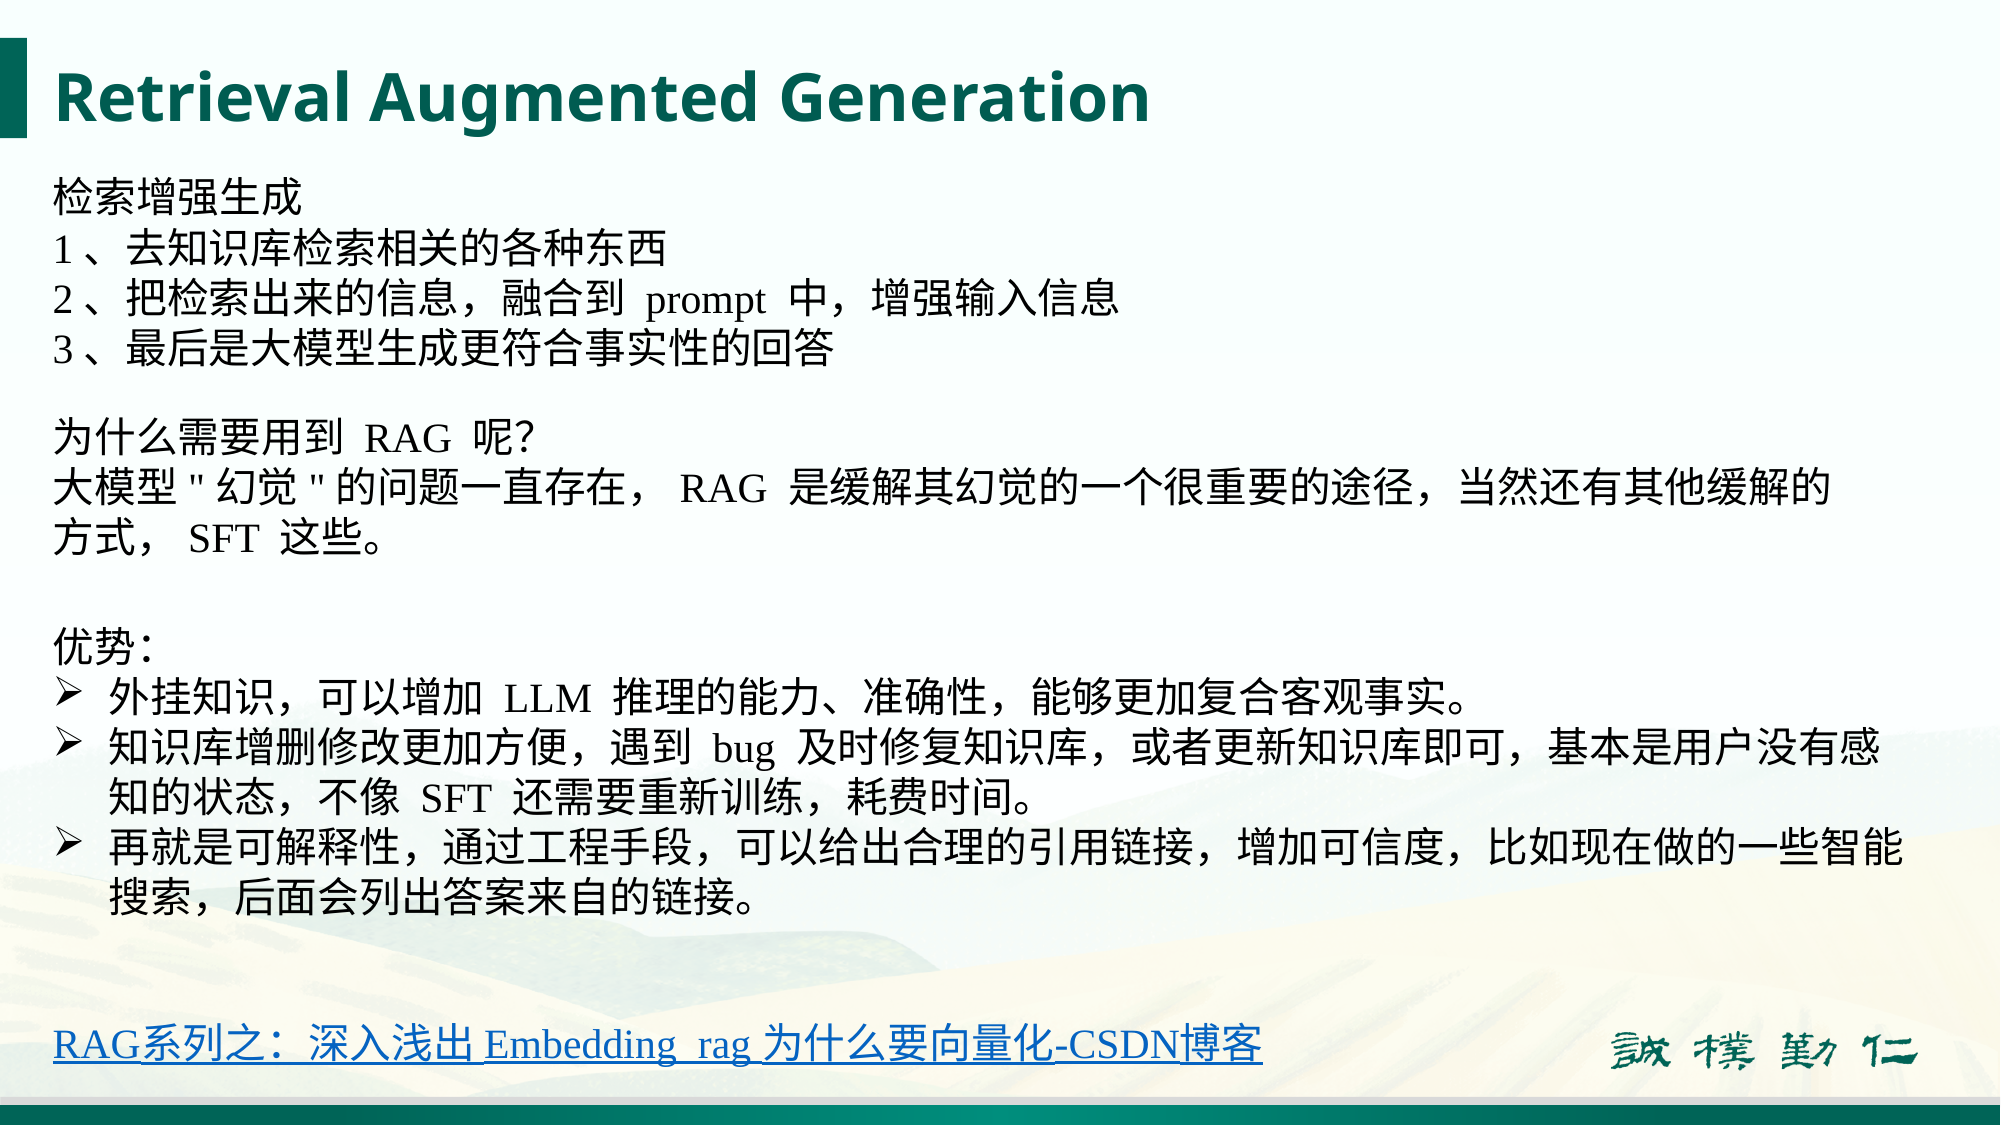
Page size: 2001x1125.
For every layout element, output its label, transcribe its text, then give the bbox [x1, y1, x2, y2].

text_box RAG系列之：深入浅出 Embedding_rag 为什么要向量化-CSDN博客 [37, 1009, 1490, 1086]
text_box 为什么需要用到 RAG 呢？ 大模型"幻觉"的问题一直存在，RAG 是缓解其幻觉的一个很重要的途径，当然还有其他缓解的方式，SFT 这些。 [38, 403, 1869, 569]
text_box 检索增强生成 1、去知识库检索相关的各种东西 2、把检索出来的信息，融合到 prompt 中，增强输入信息 3、最后是大模型生成更符合事实性的回答 [37, 163, 1923, 379]
text_box 优势： 外挂知识，可以增加 LLM 推理的能力、准确性，能够更加复合客观事实。 知识库增删修改更加方便，遇到 bug 及时修复知识库，或者更新知识库即可，基本是用户没有感知的状态，不像 SFT 还需要重新训练，耗费时间。 再就是可解释性，通过工程手段，可以给出合理的引用链接，增加可信度，比如现在做的一些智能搜索，后面会列出答案来自的链接。 [37, 613, 1923, 929]
picture [1611, 1017, 1918, 1084]
title Retrieval Augmented Generation [38, 55, 1182, 144]
